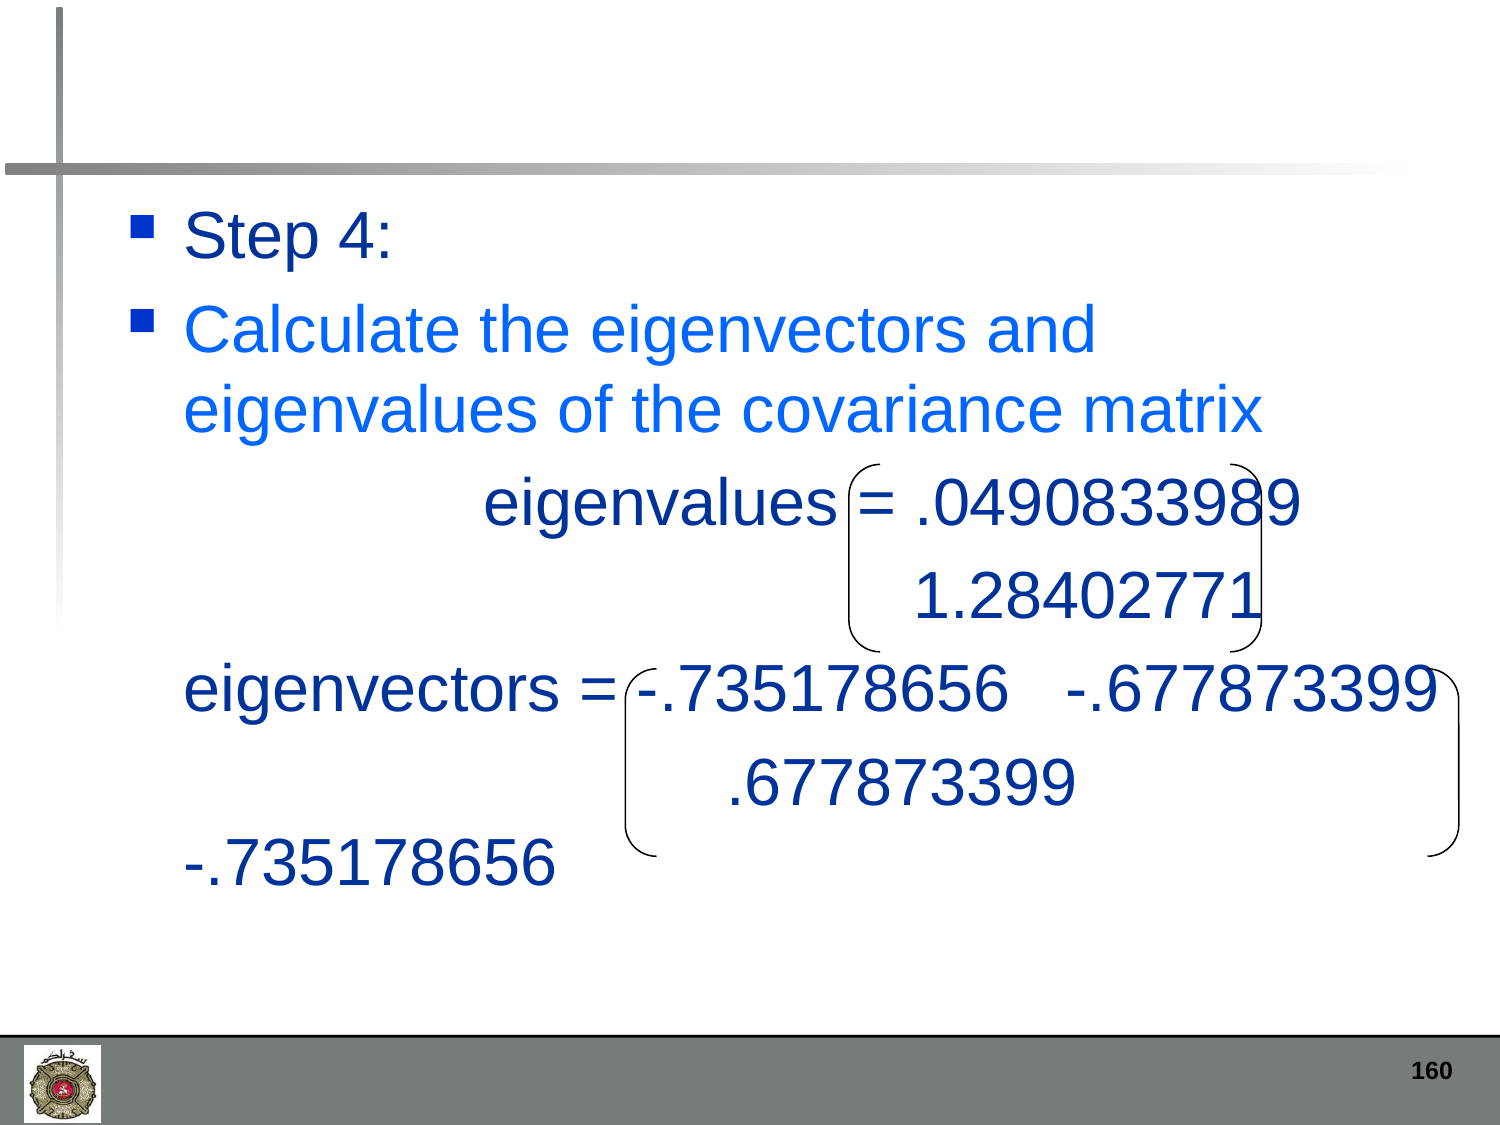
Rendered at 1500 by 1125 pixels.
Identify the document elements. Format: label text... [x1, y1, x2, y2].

picture [24, 1045, 101, 1123]
list Step 4: Calculate the eigenvectors and eigenvalues of the covariance matrix eigenvalues = .0490833989 1.28402771 eigenvectors = -.735178656 -.677873399 .677873399 -.735178656 [112, 184, 1469, 1024]
text_box [848, 464, 1262, 652]
text_box [625, 668, 1459, 857]
